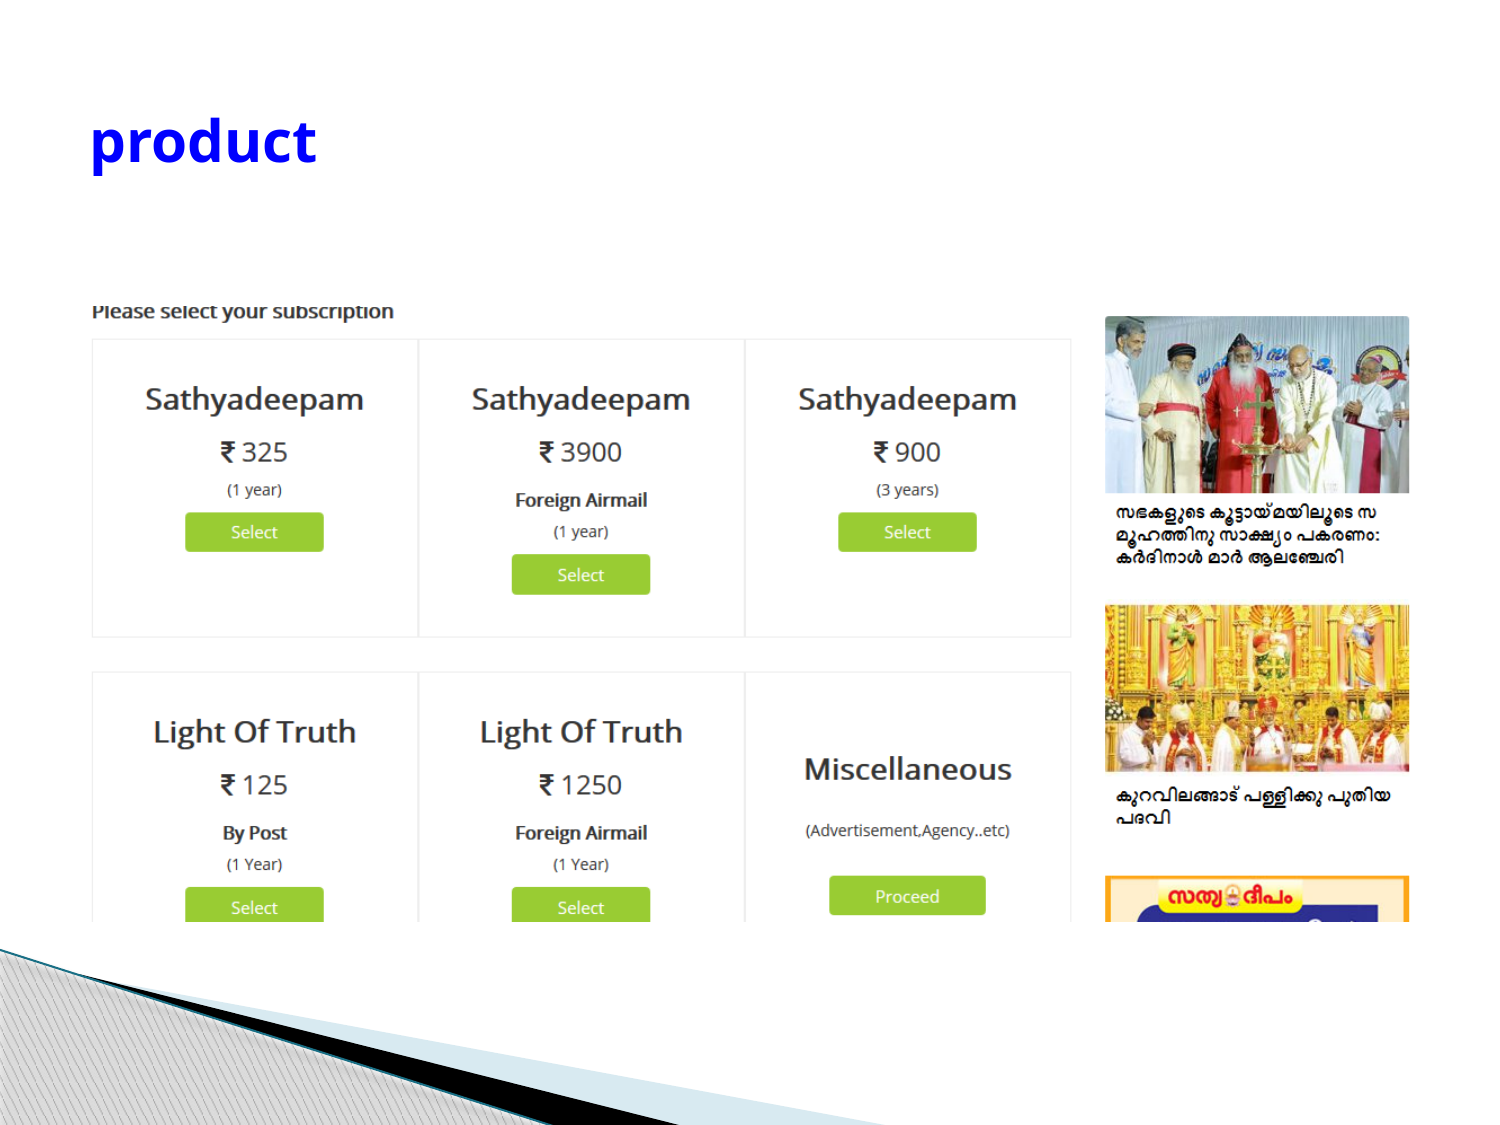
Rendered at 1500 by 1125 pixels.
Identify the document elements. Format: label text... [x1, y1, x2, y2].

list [74, 306, 1426, 922]
title product [75, 45, 1425, 233]
